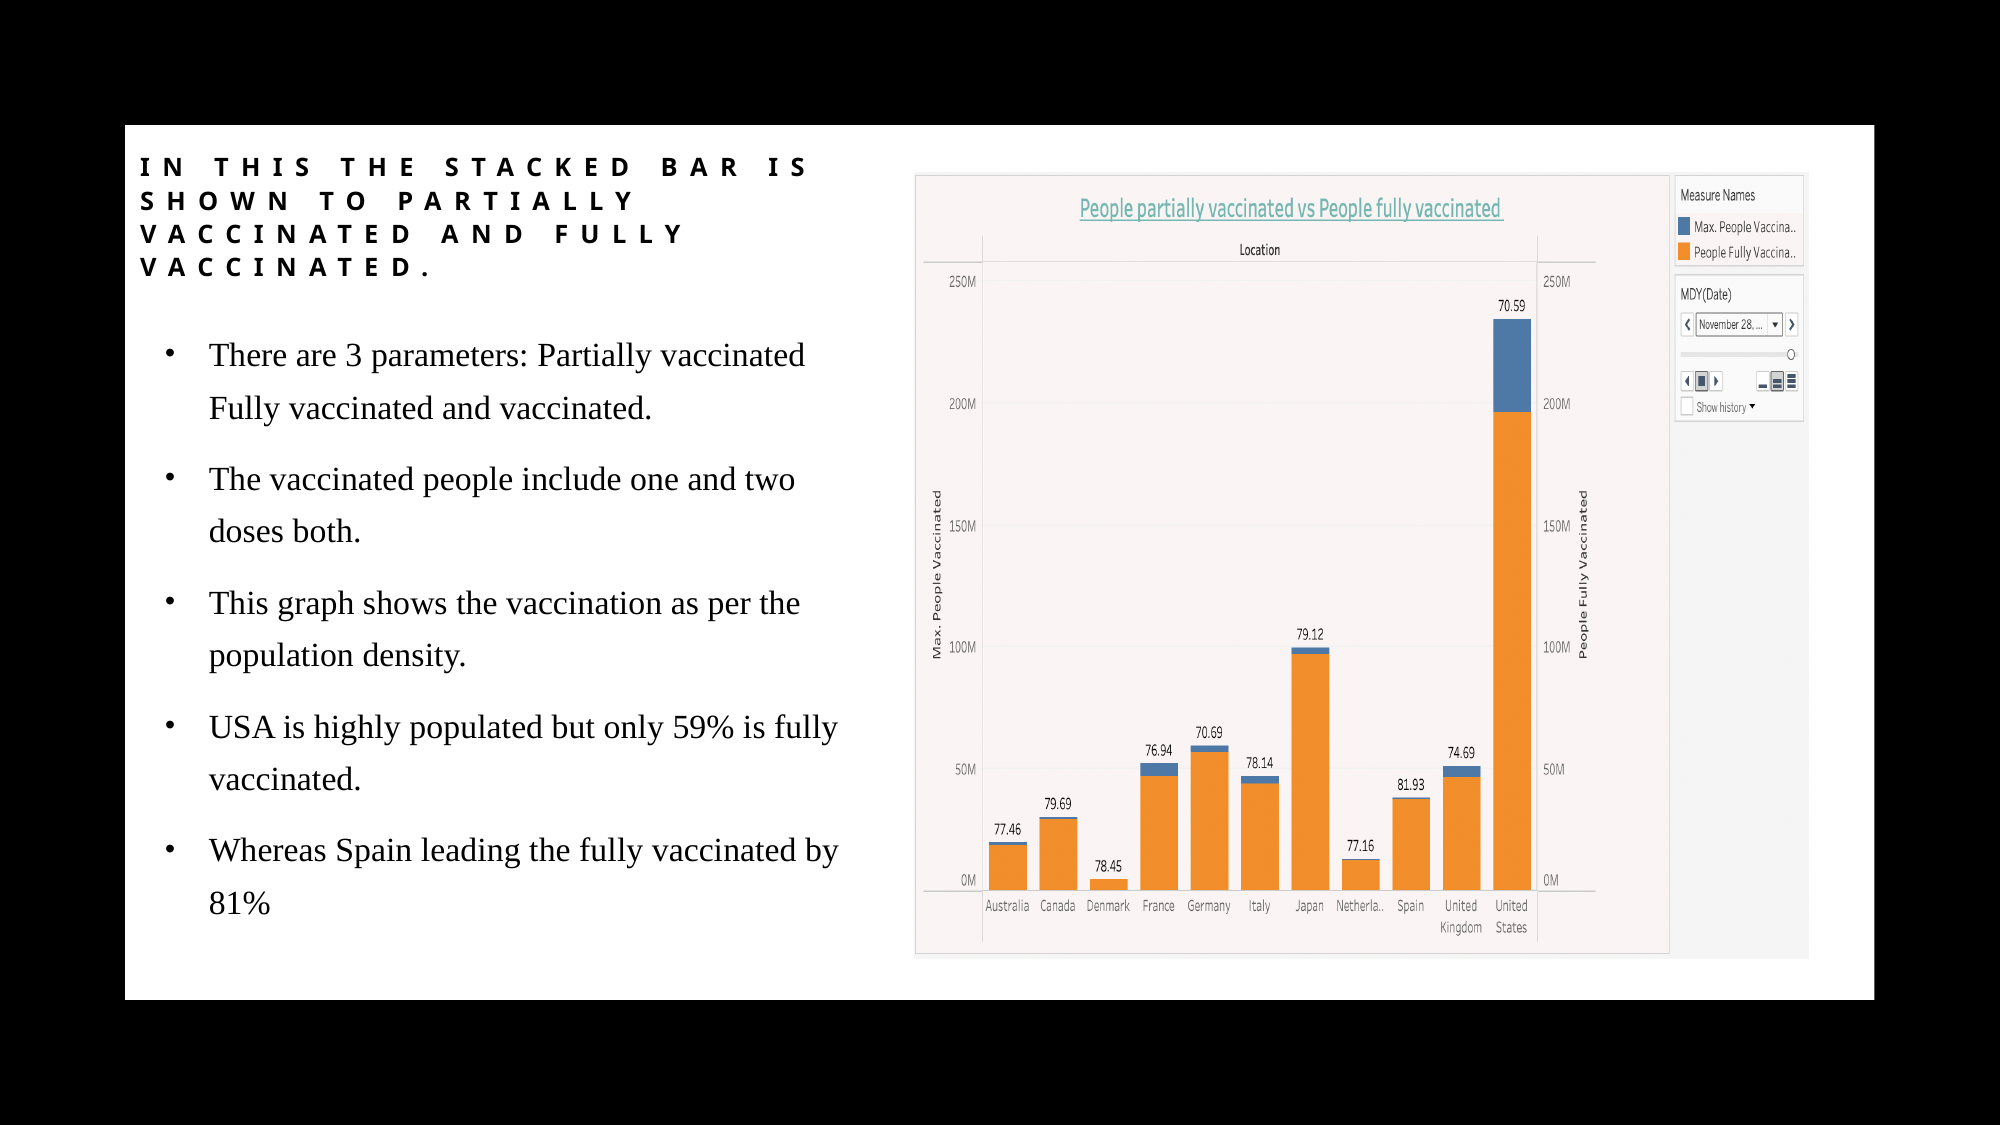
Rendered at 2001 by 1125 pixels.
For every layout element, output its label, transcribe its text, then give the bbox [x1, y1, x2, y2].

text_box [124, 124, 1875, 1001]
title In this the stacked bar is shown to partially vaccinated and fully vaccinated. [125, 140, 917, 290]
text_box [0, 0, 2000, 1125]
list There are 3 parameters: Partially vaccinated Fully vaccinated and vaccinated. The vaccinated people include one and two doses both. This graph shows the vaccination as per the population density. USA is highly populated but only 59% is fully vaccinated. Whereas Spain leading the fully vaccinated by 81% [150, 313, 875, 935]
picture [914, 172, 1809, 959]
